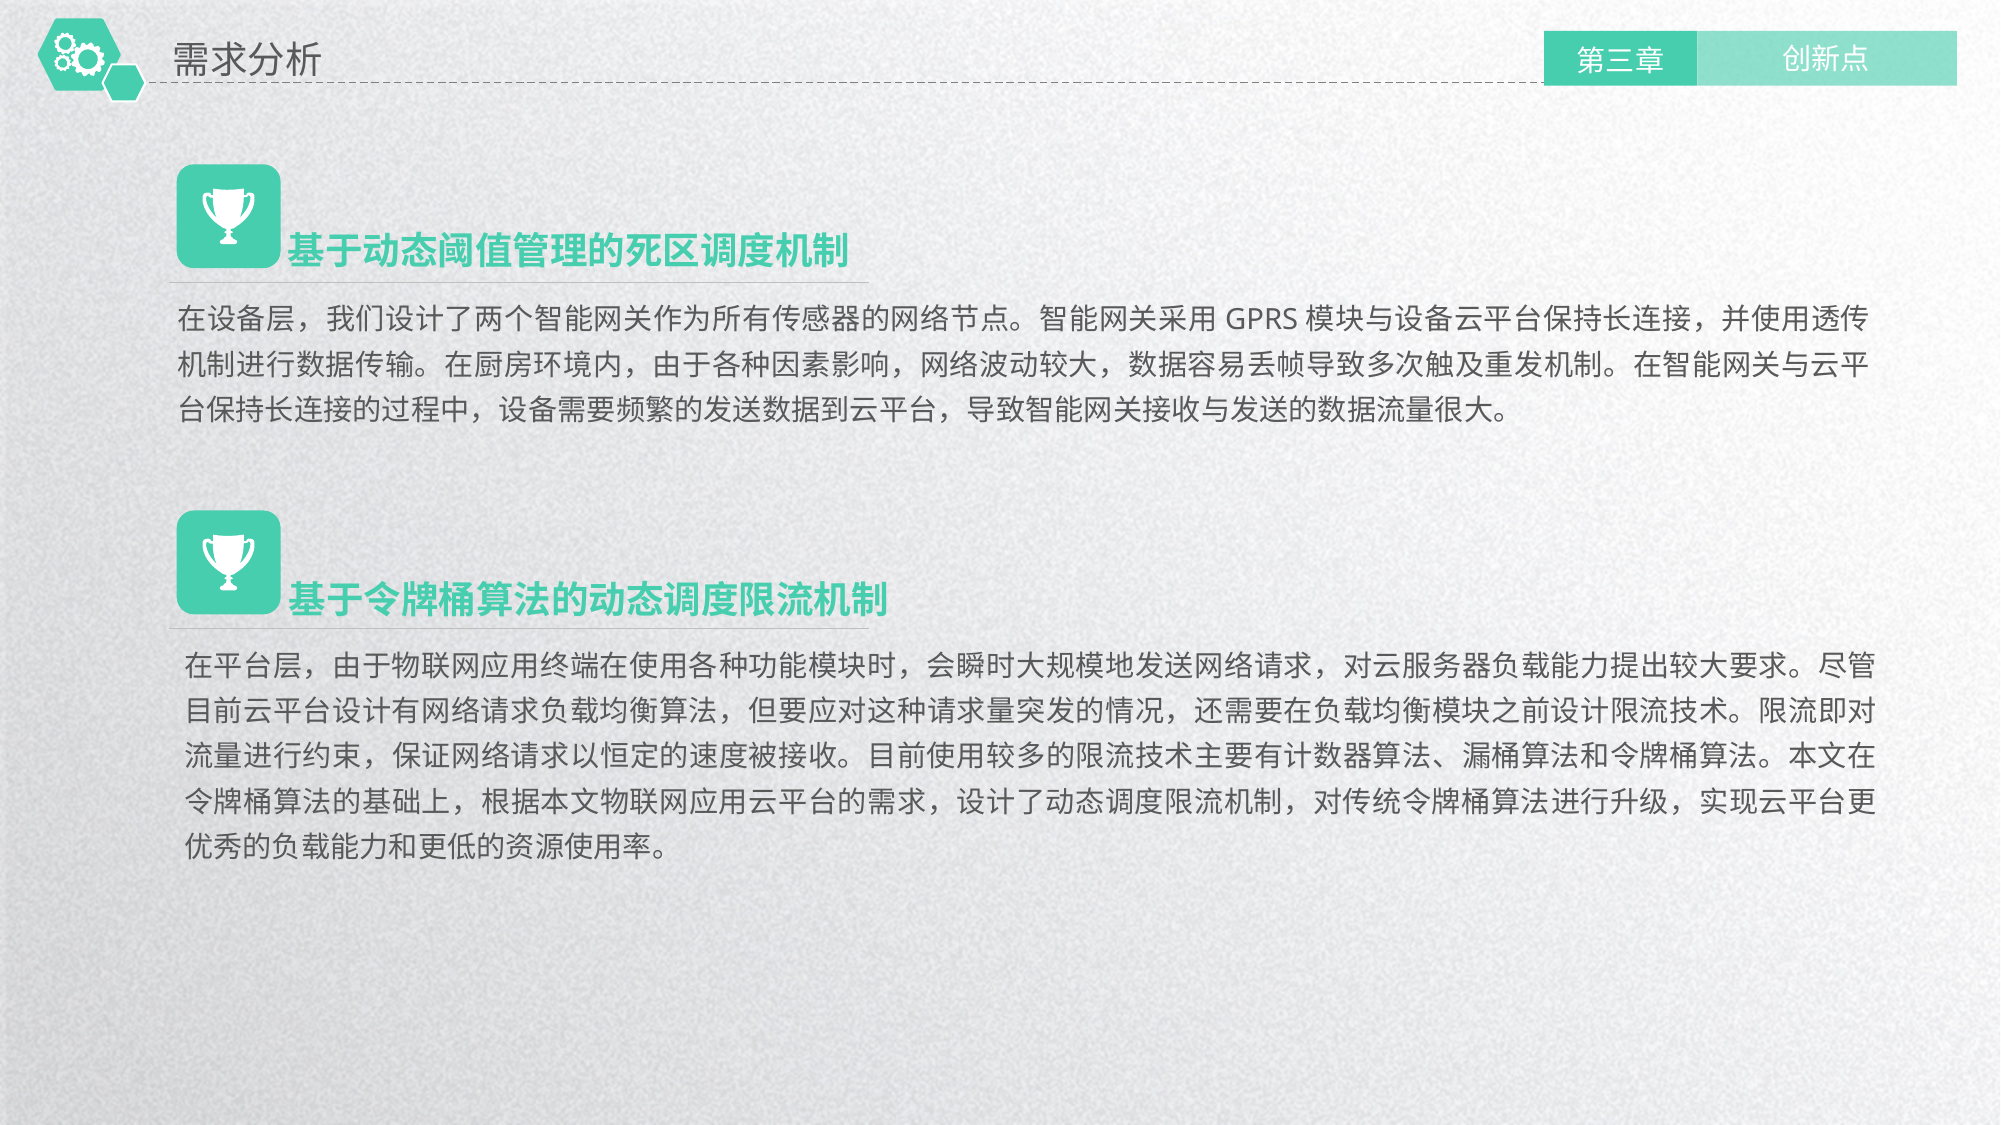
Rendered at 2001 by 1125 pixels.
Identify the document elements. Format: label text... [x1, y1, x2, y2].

text_box [1544, 30, 1697, 86]
text_box 需求分析 [167, 30, 853, 88]
text_box 基于令牌桶算法的动态调度限流机制 [281, 568, 897, 629]
text_box [54, 84, 103, 89]
text_box [176, 164, 281, 269]
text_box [54, 32, 106, 77]
text_box [202, 188, 255, 245]
text_box 基于动态阈值管理的死区调度机制 [280, 219, 859, 280]
text_box [202, 534, 255, 591]
text_box 在平台层，由于物联网应用终端在使用各种功能模块时，会瞬时大规模地发送网络请求，对云服务器负载能力提出较大要求。尽管目前云平台设计有网络请求负载均衡算法，但要应对这种请求量突发的情况，还需要在负载均衡模块之前设计限流技术。限流即对流量进行约束，保证网络请求以恒定的速度被接收。目前使用较多的限流技术主要有计数器算法、漏桶算法和令牌桶算法。本文在令牌桶算法的基础上，根据本文物联网应用云平台的需求，设计了动态调度限流机制，对传统令牌桶算法进行升级，实现云平台更优秀的负载能力和更低的资源使用率。 [176, 629, 1885, 871]
picture [0, 0, 2001, 1125]
text_box [103, 64, 146, 102]
text_box [39, 20, 119, 72]
text_box 第三章 [1549, 36, 1692, 83]
text_box 创新点 [1701, 34, 1951, 82]
text_box [176, 510, 281, 615]
text_box [1697, 30, 1957, 86]
text_box 在设备层，我们设计了两个智能网关作为所有传感器的网络节点。智能网关采用GPRS模块与设备云平台保持长连接，并使用透传机制进行数据传输。在厨房环境内，由于各种因素影响，网络波动较大，数据容易丢帧导致多次触及重发机制。在智能网关与云平台保持长连接的过程中，设备需要频繁的发送数据到云平台，导致智能网关接收与发送的数据流量很大。 [169, 282, 1878, 434]
